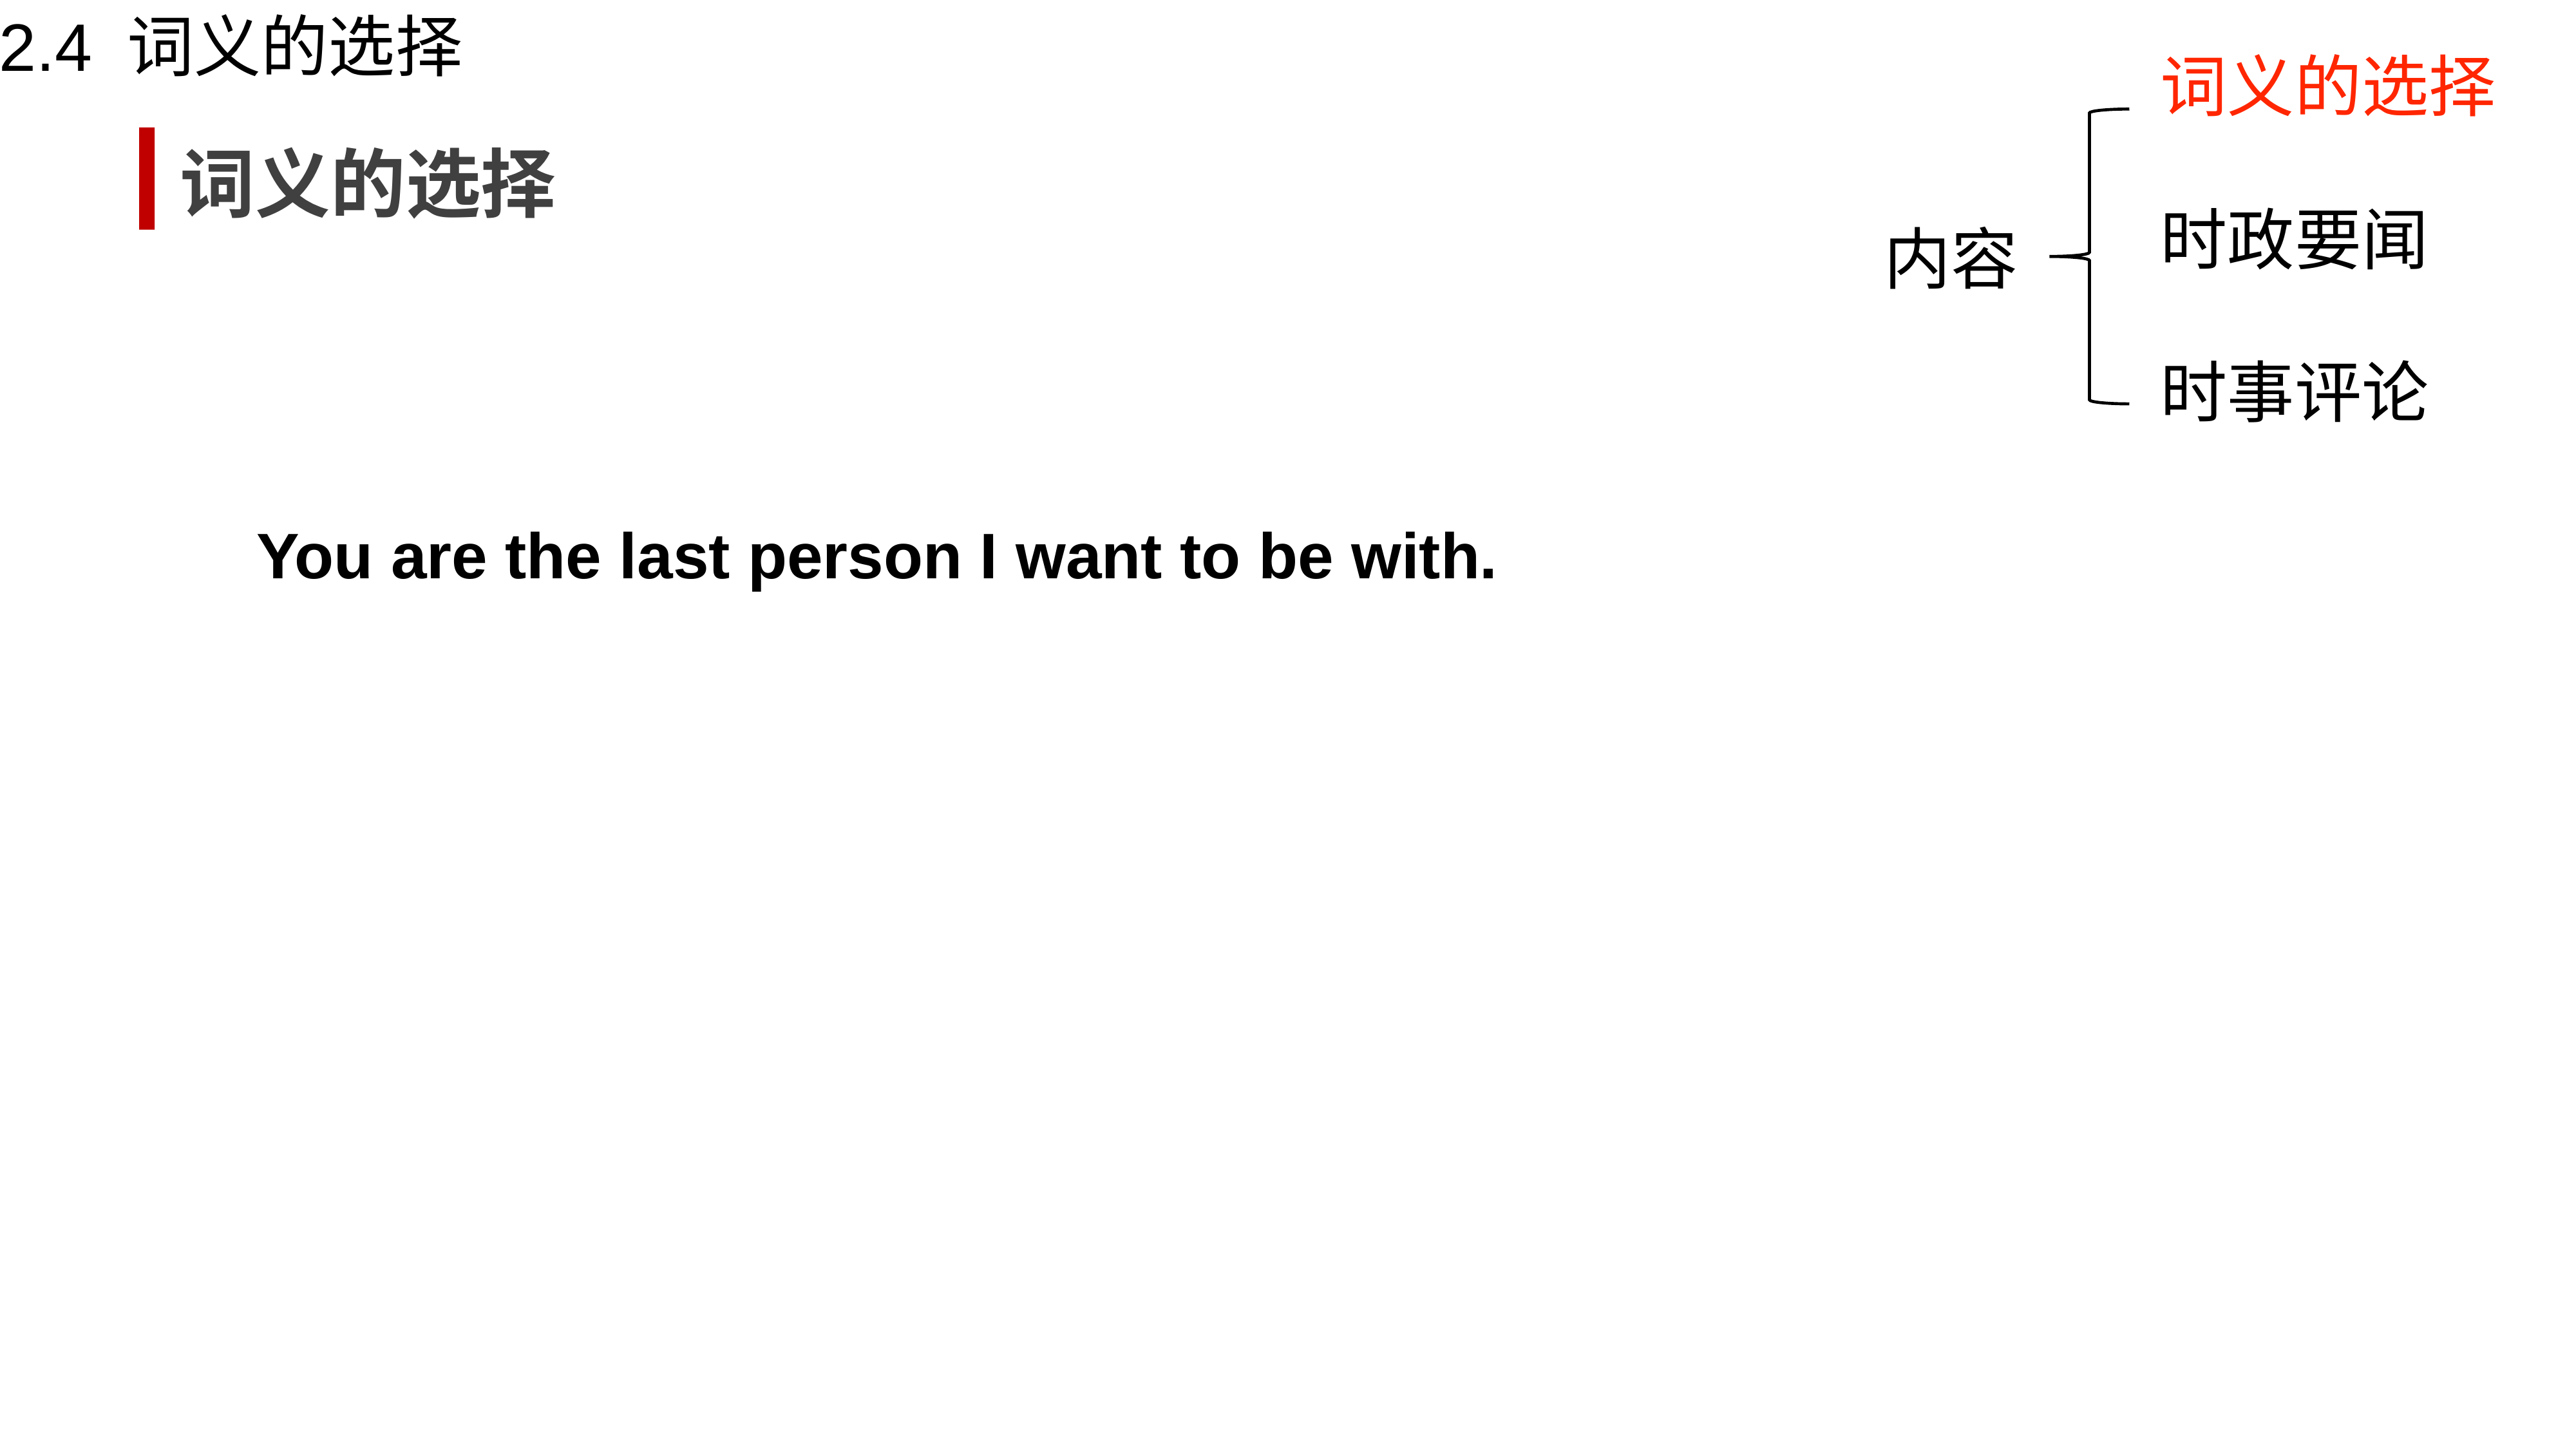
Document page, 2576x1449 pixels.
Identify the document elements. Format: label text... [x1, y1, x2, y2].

text_box You are the last person I want to be with. [251, 431, 2106, 598]
text_box [2049, 109, 2130, 404]
text_box [139, 127, 155, 230]
text_box 词义的选择 [171, 126, 1819, 236]
text_box 时政要闻 [2155, 191, 2435, 283]
text_box 词义的选择 [2155, 39, 2502, 130]
text_box 2.4 词义的选择 [0, 0, 468, 90]
text_box 内容 [1879, 211, 2024, 303]
text_box 时事评论 [2155, 345, 2435, 436]
